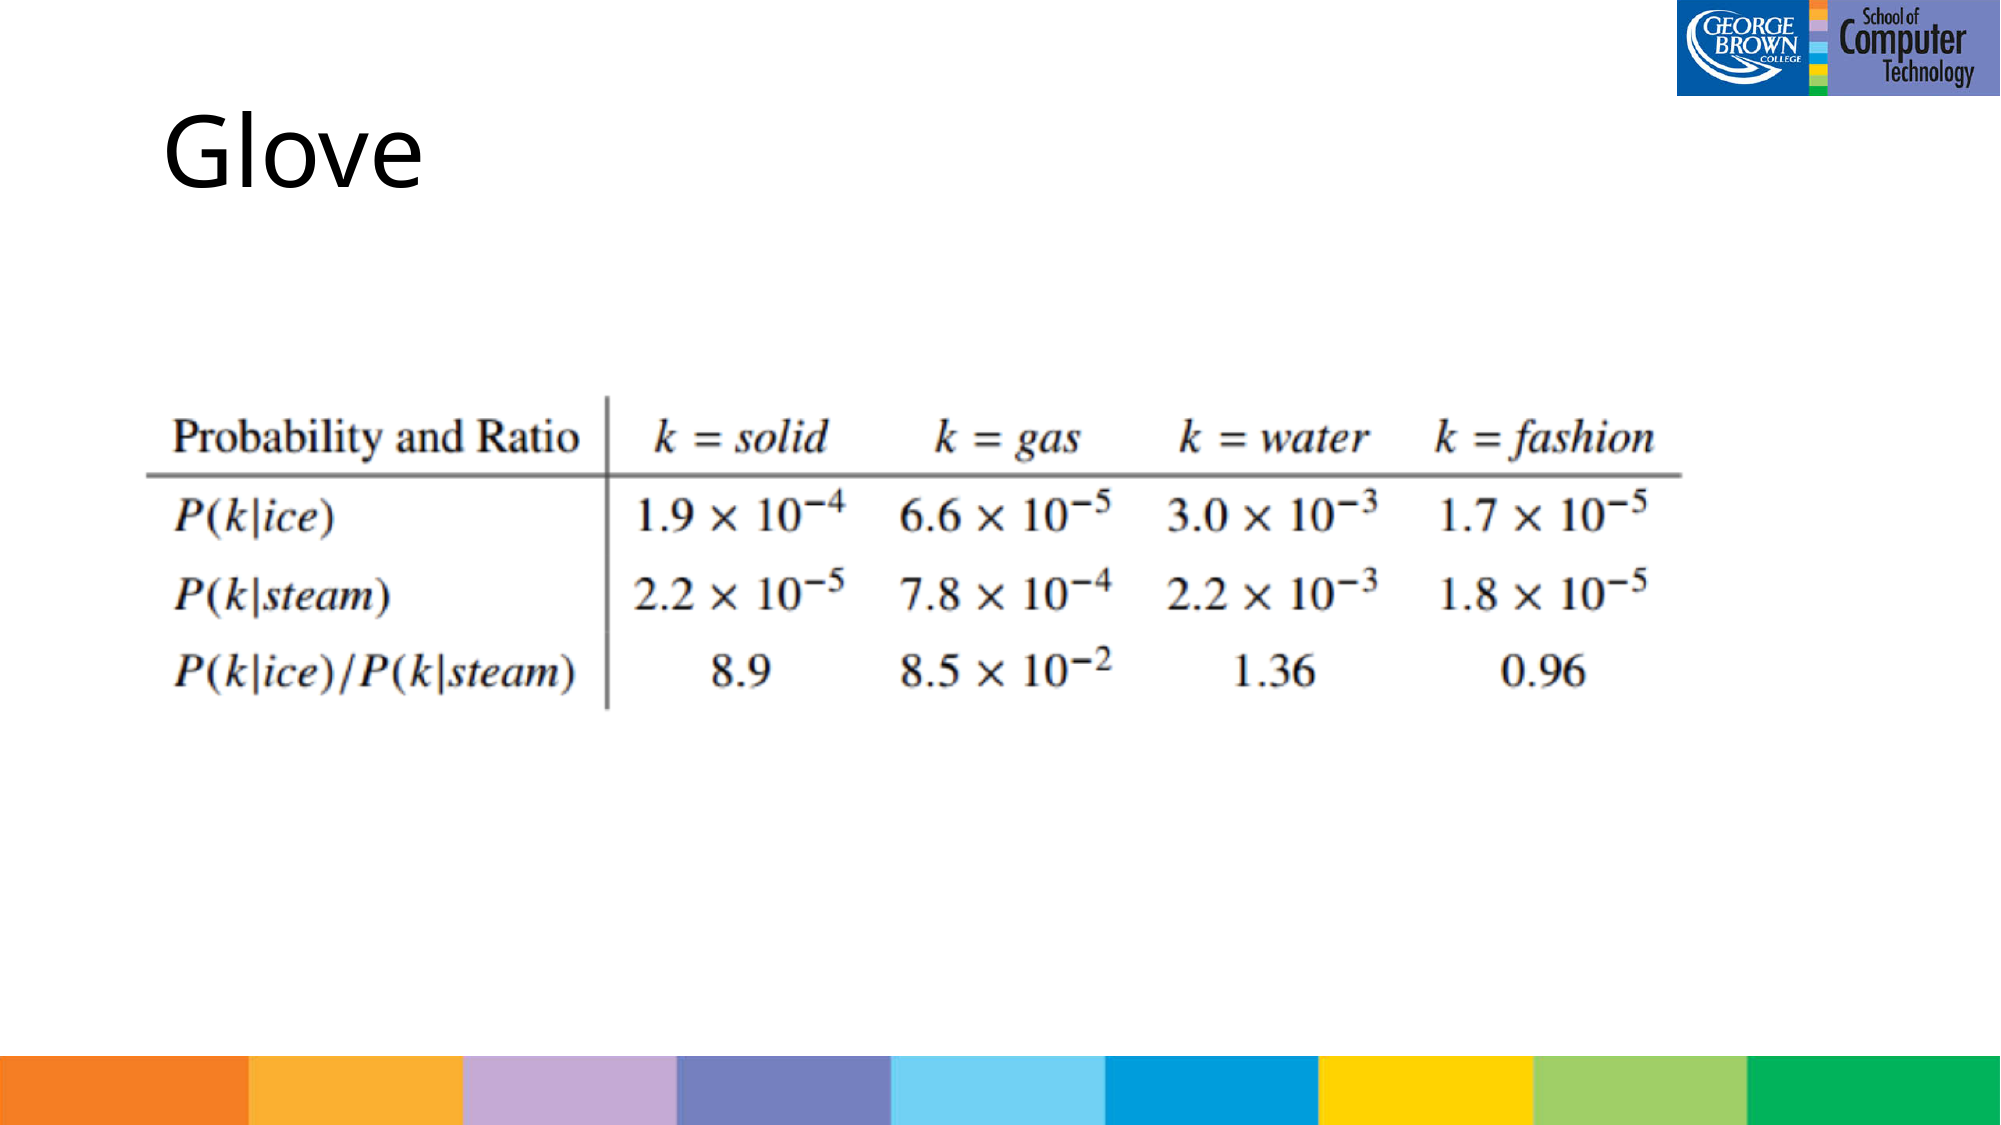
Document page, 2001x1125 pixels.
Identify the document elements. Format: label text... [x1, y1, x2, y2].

picture [93, 366, 1749, 759]
title Glove [146, 46, 1410, 264]
picture [1677, 0, 2000, 96]
picture [1318, 1056, 2000, 1125]
picture [0, 1056, 1105, 1125]
